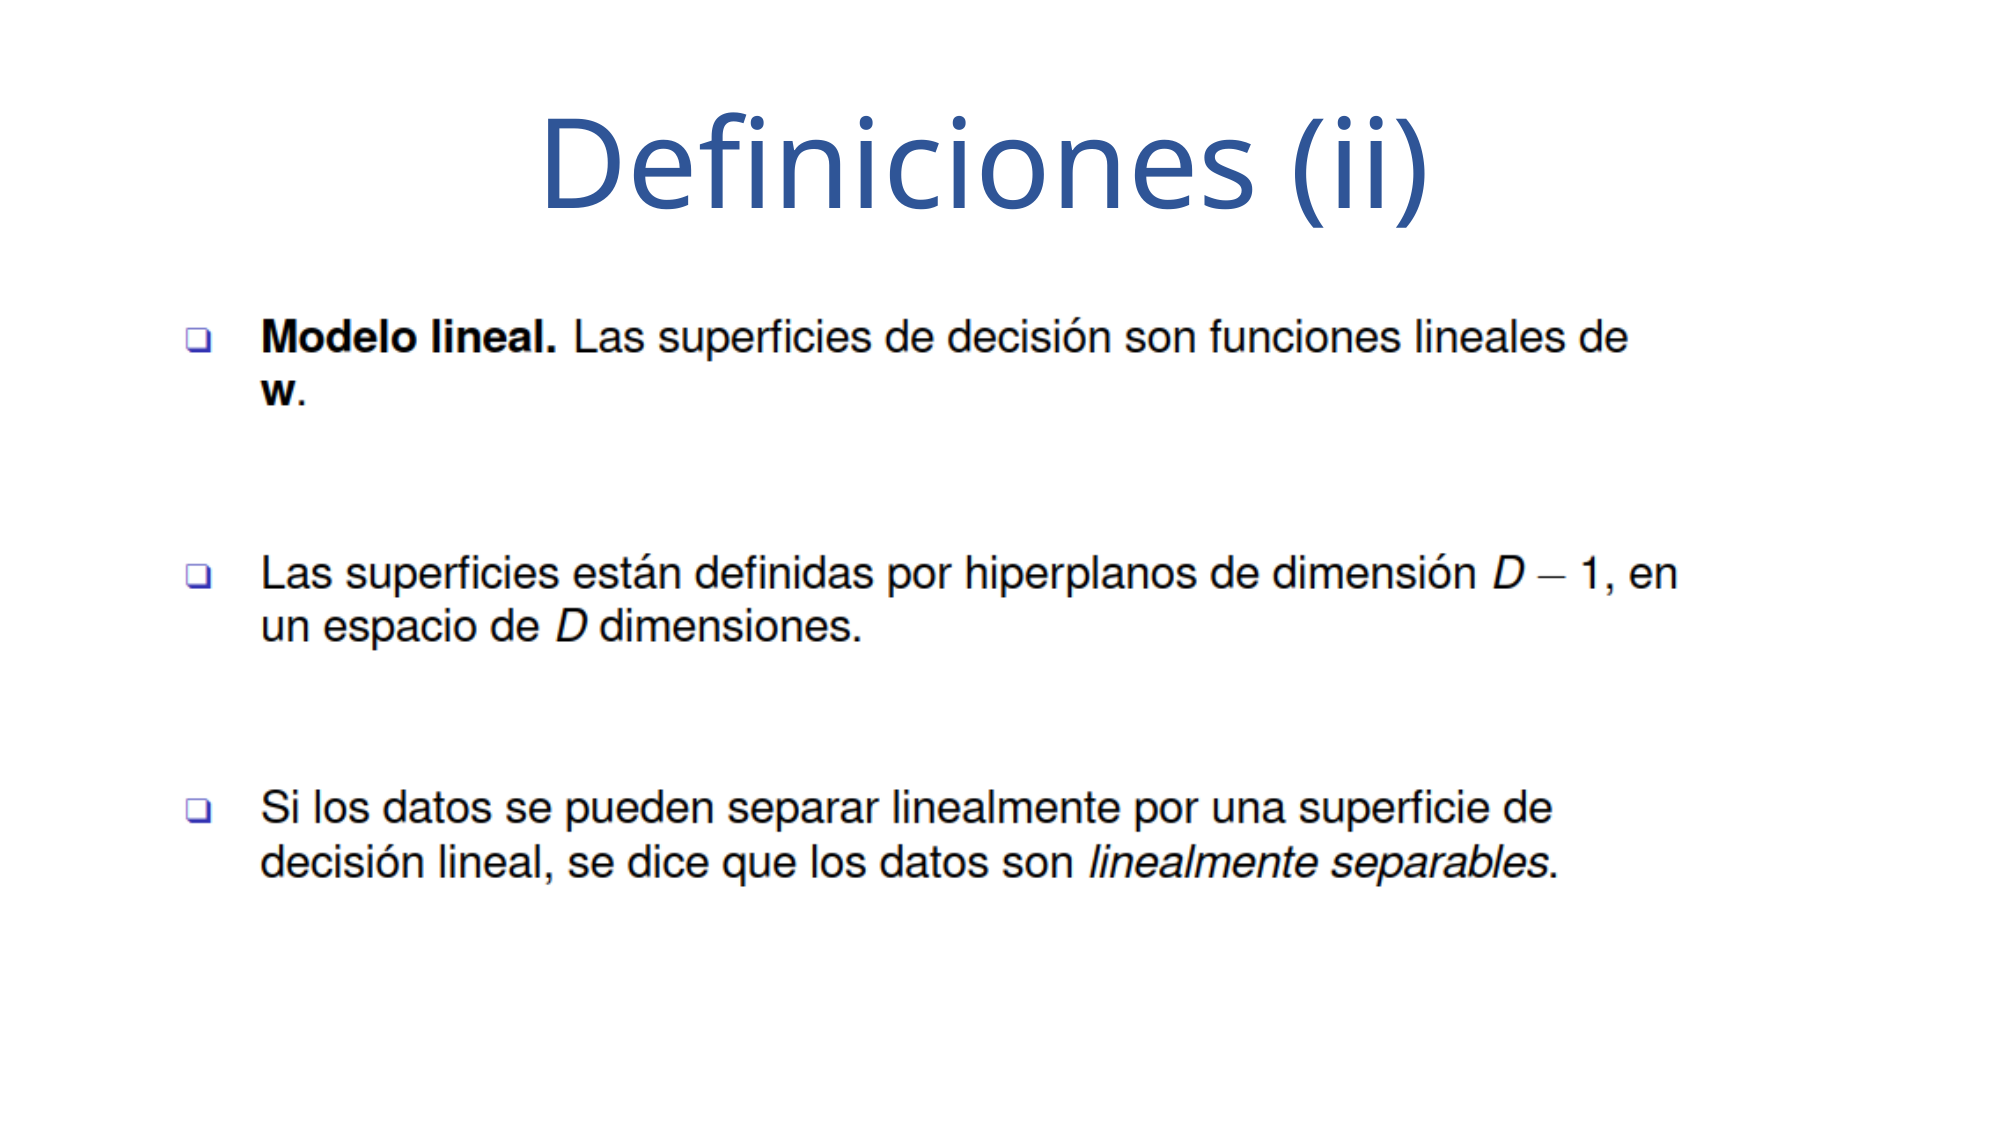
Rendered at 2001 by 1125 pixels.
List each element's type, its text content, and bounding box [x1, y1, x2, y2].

picture [137, 277, 1718, 945]
title Definiciones (ii) [137, 59, 1863, 278]
